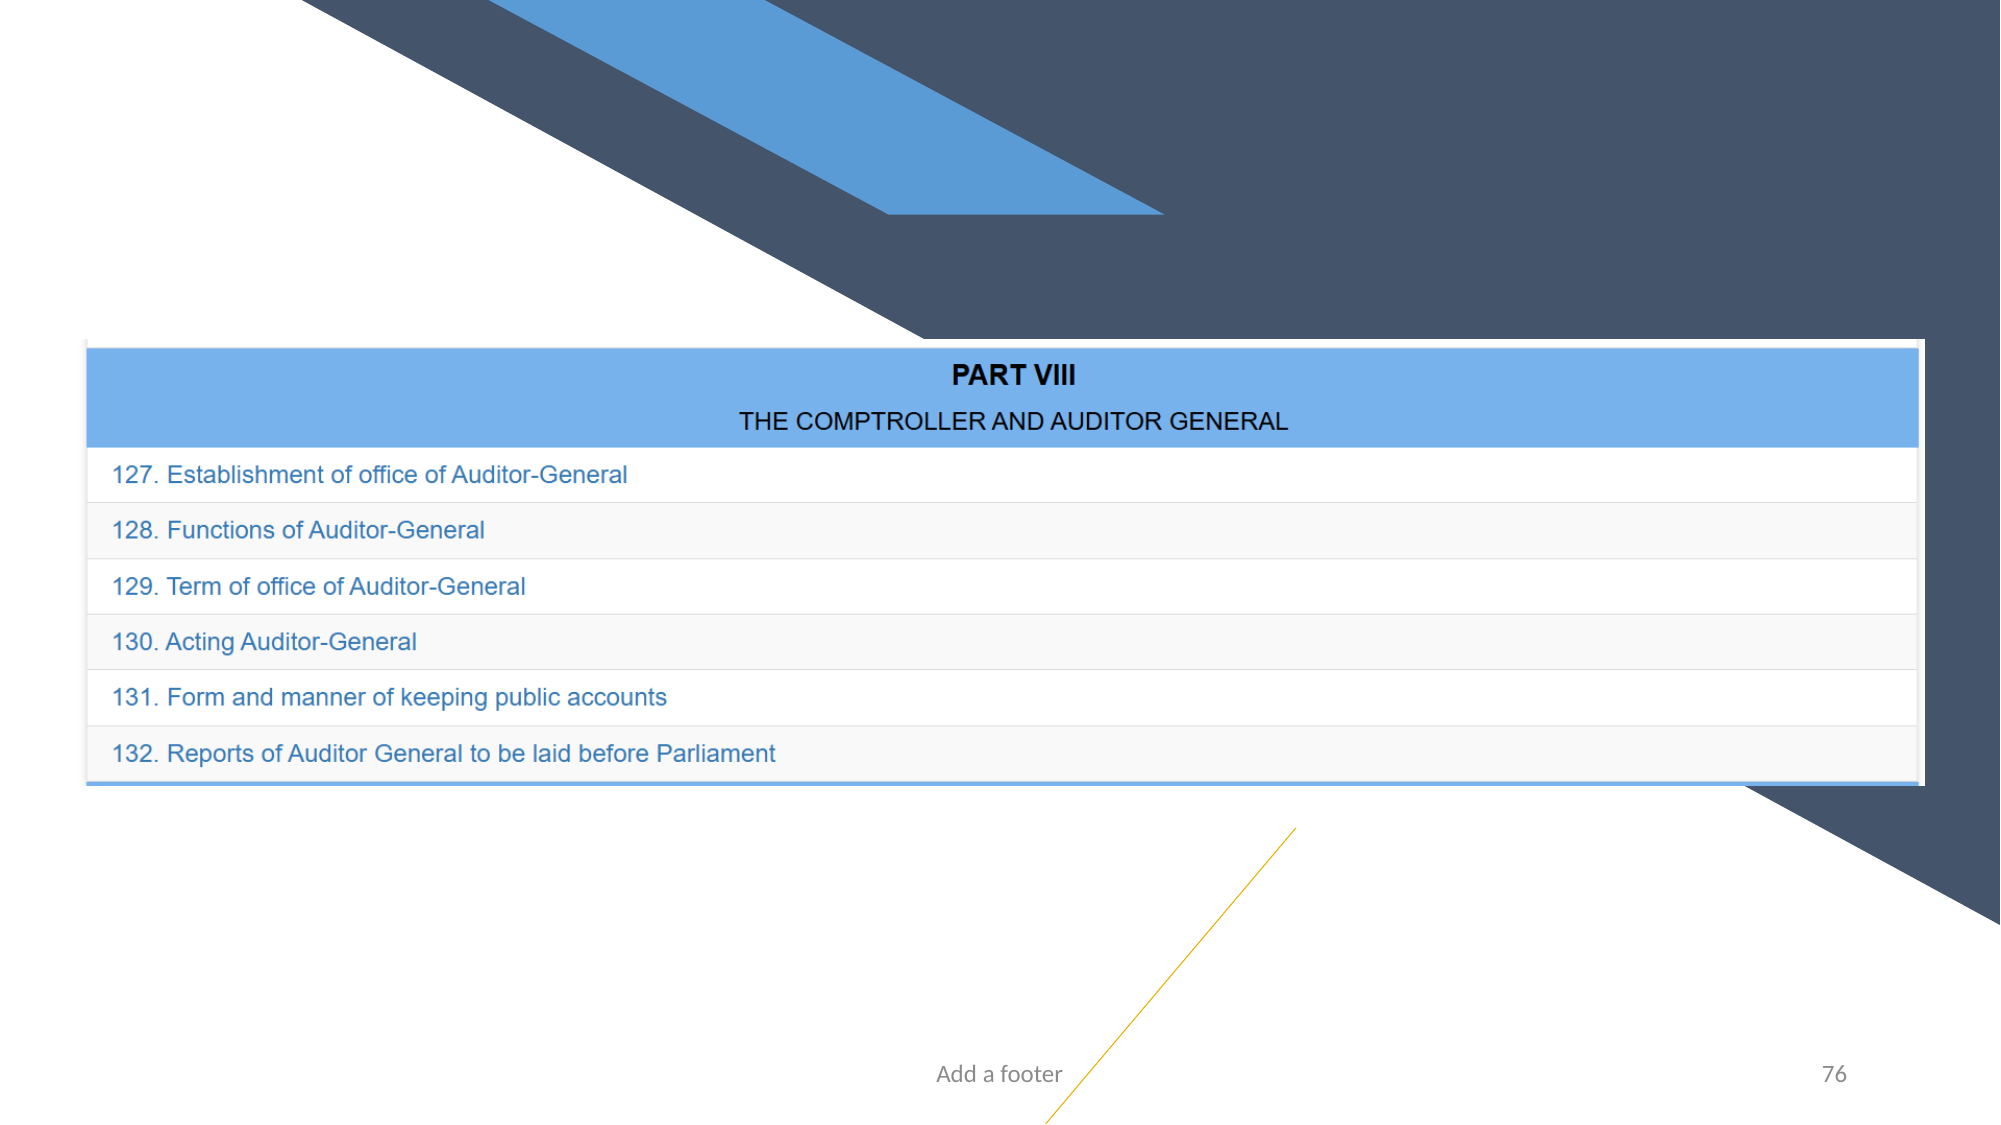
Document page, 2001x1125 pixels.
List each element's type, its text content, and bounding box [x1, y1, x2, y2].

picture [74, 339, 1925, 786]
footer Add a footer [662, 1042, 1338, 1103]
slide_number 76 [1412, 1042, 1863, 1103]
